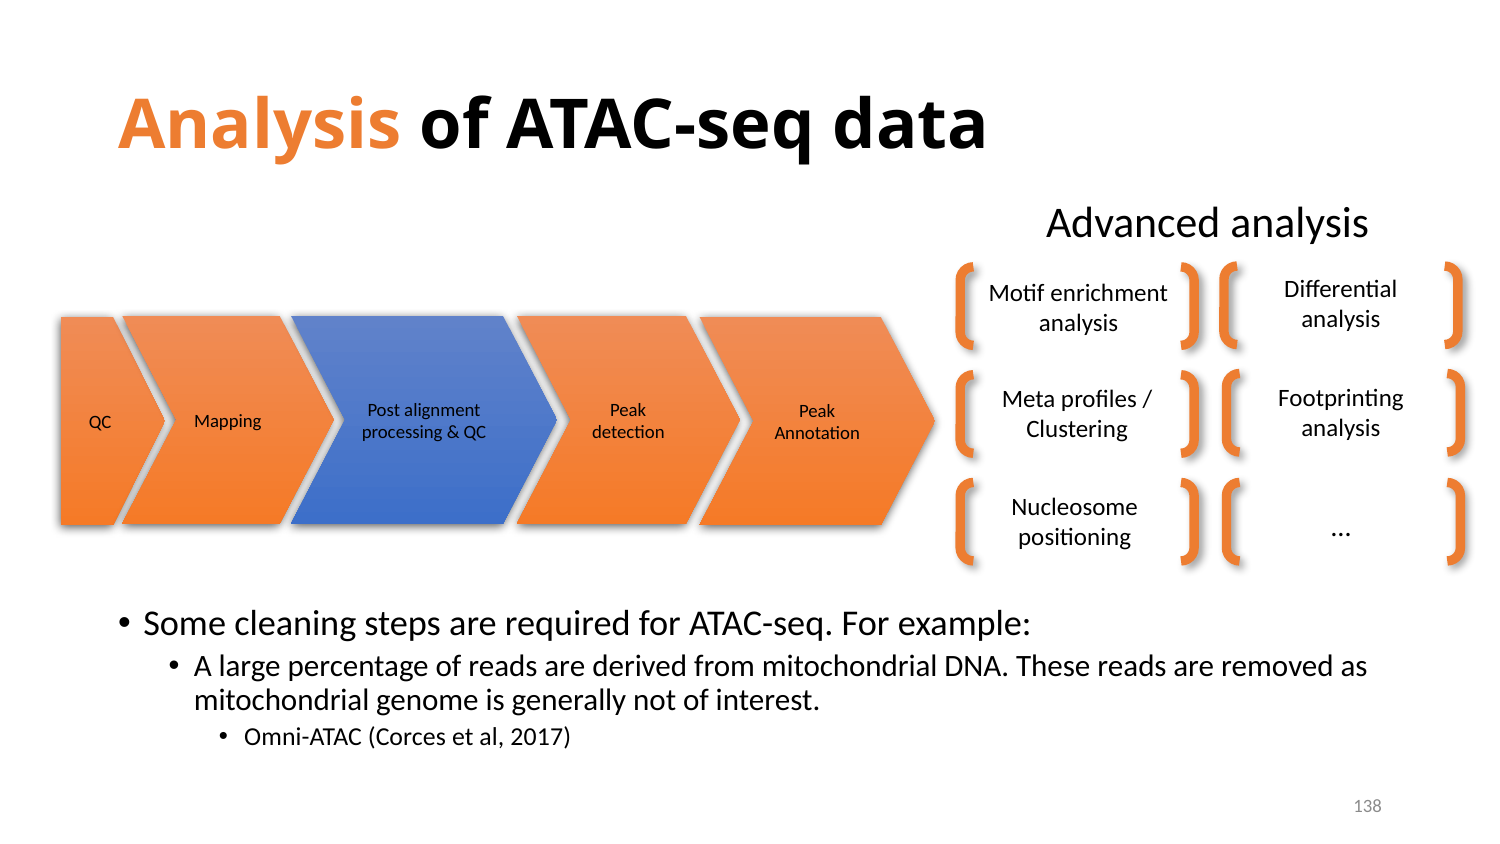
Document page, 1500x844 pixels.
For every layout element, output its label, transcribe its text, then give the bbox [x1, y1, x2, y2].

slide_number 138 [1059, 782, 1397, 827]
text_box [1222, 264, 1460, 347]
text_box [958, 373, 1196, 455]
text_box Post alignment processing & QC [290, 315, 558, 525]
text_box Differential analysis [1257, 264, 1425, 340]
text_box Peak detection [516, 315, 740, 525]
text_box [958, 265, 1196, 347]
text_box Motif enrichment analysis [973, 268, 1184, 344]
text_box [958, 480, 1196, 563]
text_box [1224, 371, 1462, 454]
text_box Nucleosome positioning [991, 482, 1159, 558]
text_box QC [61, 316, 165, 526]
text_box Footprinting analysis [1257, 373, 1425, 449]
title Analysis of ATAC-seq data [103, 44, 1397, 208]
text_box Peak Annotation [699, 316, 935, 526]
text_box … [1257, 501, 1425, 550]
text_box Meta profiles / Clustering [986, 374, 1168, 450]
text_box Advanced analysis [1031, 185, 1384, 254]
text_box [1224, 480, 1462, 563]
list Some cleaning steps are required for ATAC-seq. For example: A large percentage of reads are derived from mitochondrial DNA. These reads are removed as mitochondrial genome is generally not of interest. Omni-ATAC (Corces et al, 2017) [103, 596, 1397, 760]
text_box Mapping [122, 315, 334, 525]
